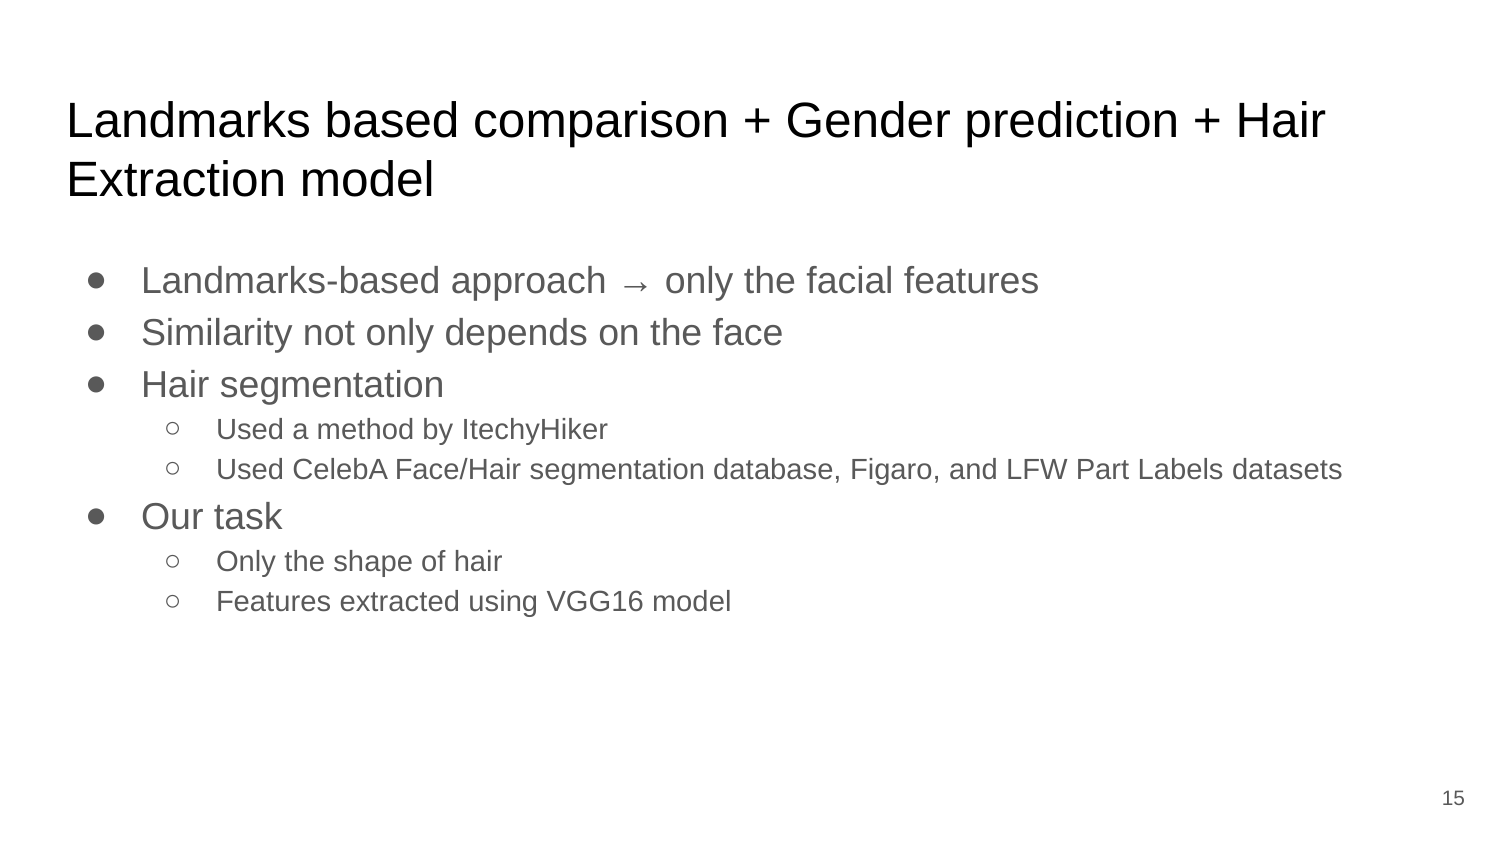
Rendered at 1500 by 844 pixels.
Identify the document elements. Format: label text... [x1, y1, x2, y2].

title Landmarks based comparison + Gender prediction + Hair Extraction model [51, 72, 1449, 222]
slide_number ‹#› [1389, 764, 1480, 830]
list Landmarks-based approach → only the facial features Similarity not only depends on the face Hair segmentation Used a method by ItechyHiker Used CelebA Face/Hair segmentation database, Figaro, and LFW Part Labels datasets Our task Only the shape of hair Features extracted using VGG16 model [51, 234, 1449, 750]
